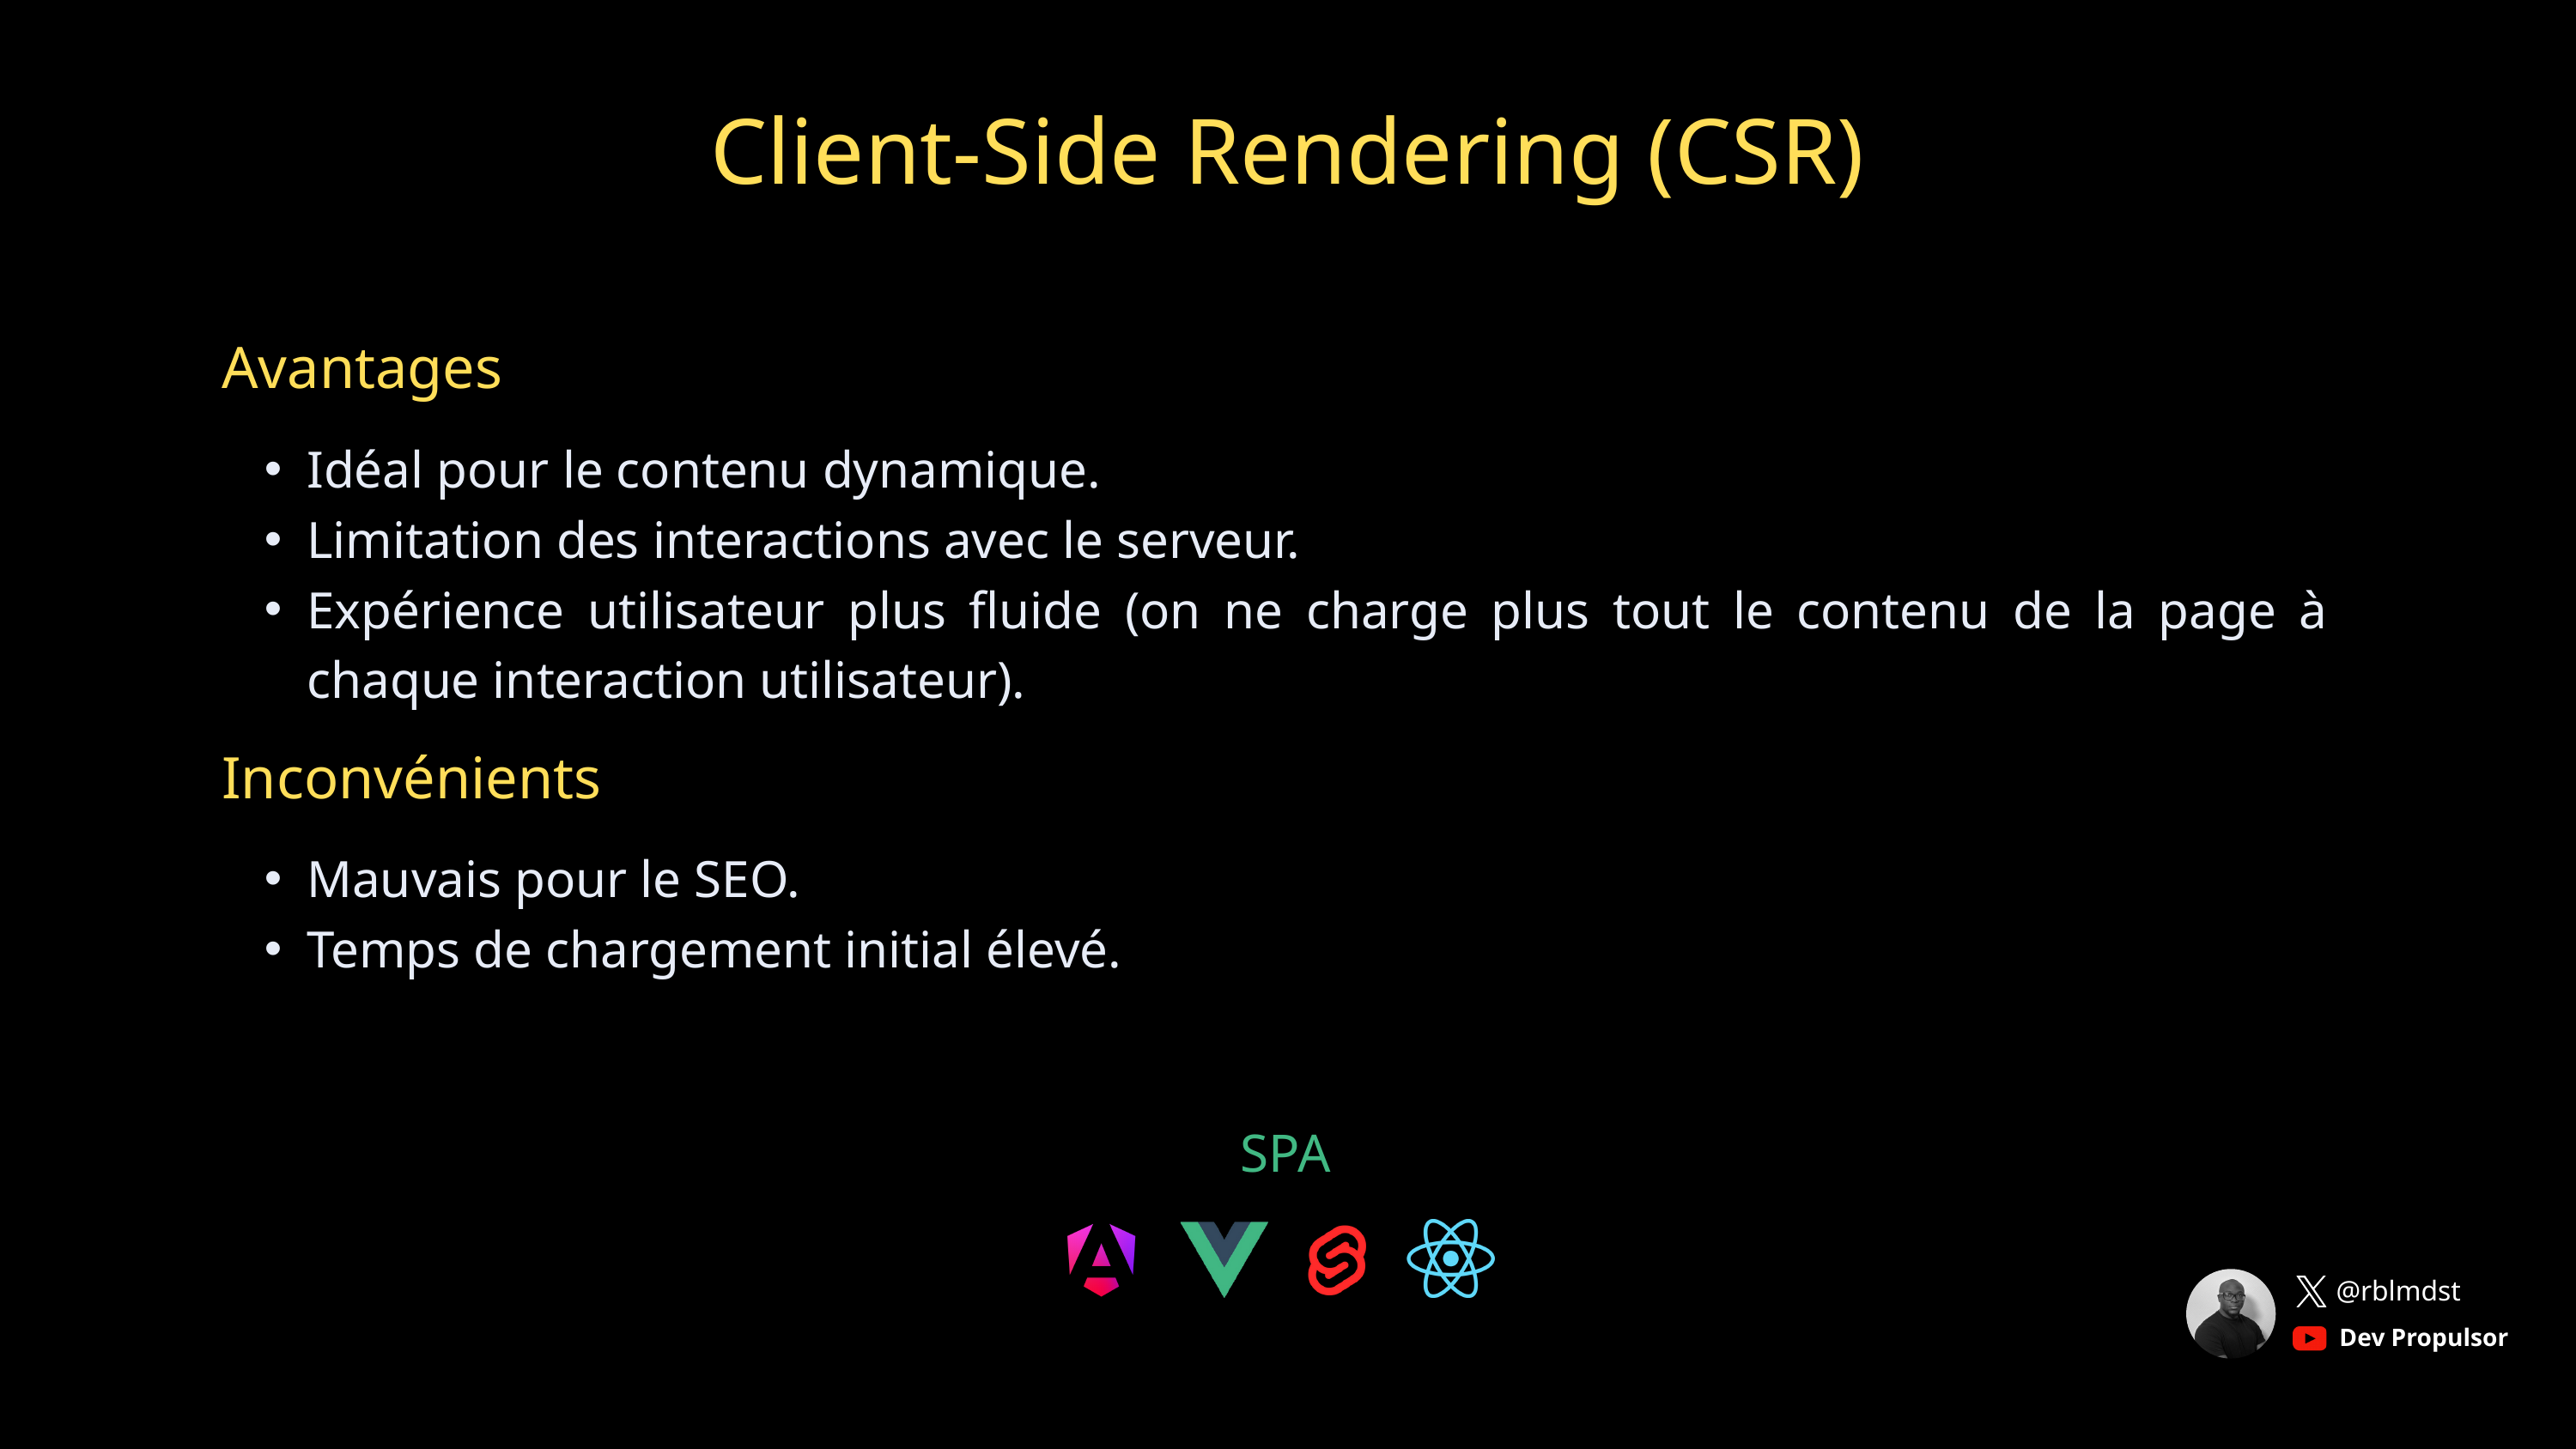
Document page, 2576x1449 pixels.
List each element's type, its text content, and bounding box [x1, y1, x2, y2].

text_box Idéal pour le contenu dynamique. Limitation des interactions avec le serveur. Expérience utilisateur plus fluide (on ne charge plus tout le contenu de la page à chaque interaction utilisateur). [222, 427, 2329, 709]
text_box Inconvénients [222, 729, 651, 810]
text_box [1406, 1219, 1496, 1298]
text_box [1054, 1213, 1148, 1307]
text_box [1301, 1218, 1373, 1302]
text_box @rblmdst [2336, 1268, 2475, 1307]
text_box [2296, 1276, 2327, 1307]
text_box Avantages [222, 319, 651, 401]
text_box Mauvais pour le SEO. Temps de chargement initial élevé. [222, 837, 2329, 1048]
text_box SPA [1132, 1110, 1440, 1183]
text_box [2185, 1269, 2276, 1359]
text_box Dev Propulsor [2335, 1317, 2513, 1352]
text_box Client-Side Rendering (CSR) [0, 76, 2576, 203]
text_box [1180, 1216, 1268, 1304]
text_box [2293, 1321, 2327, 1355]
